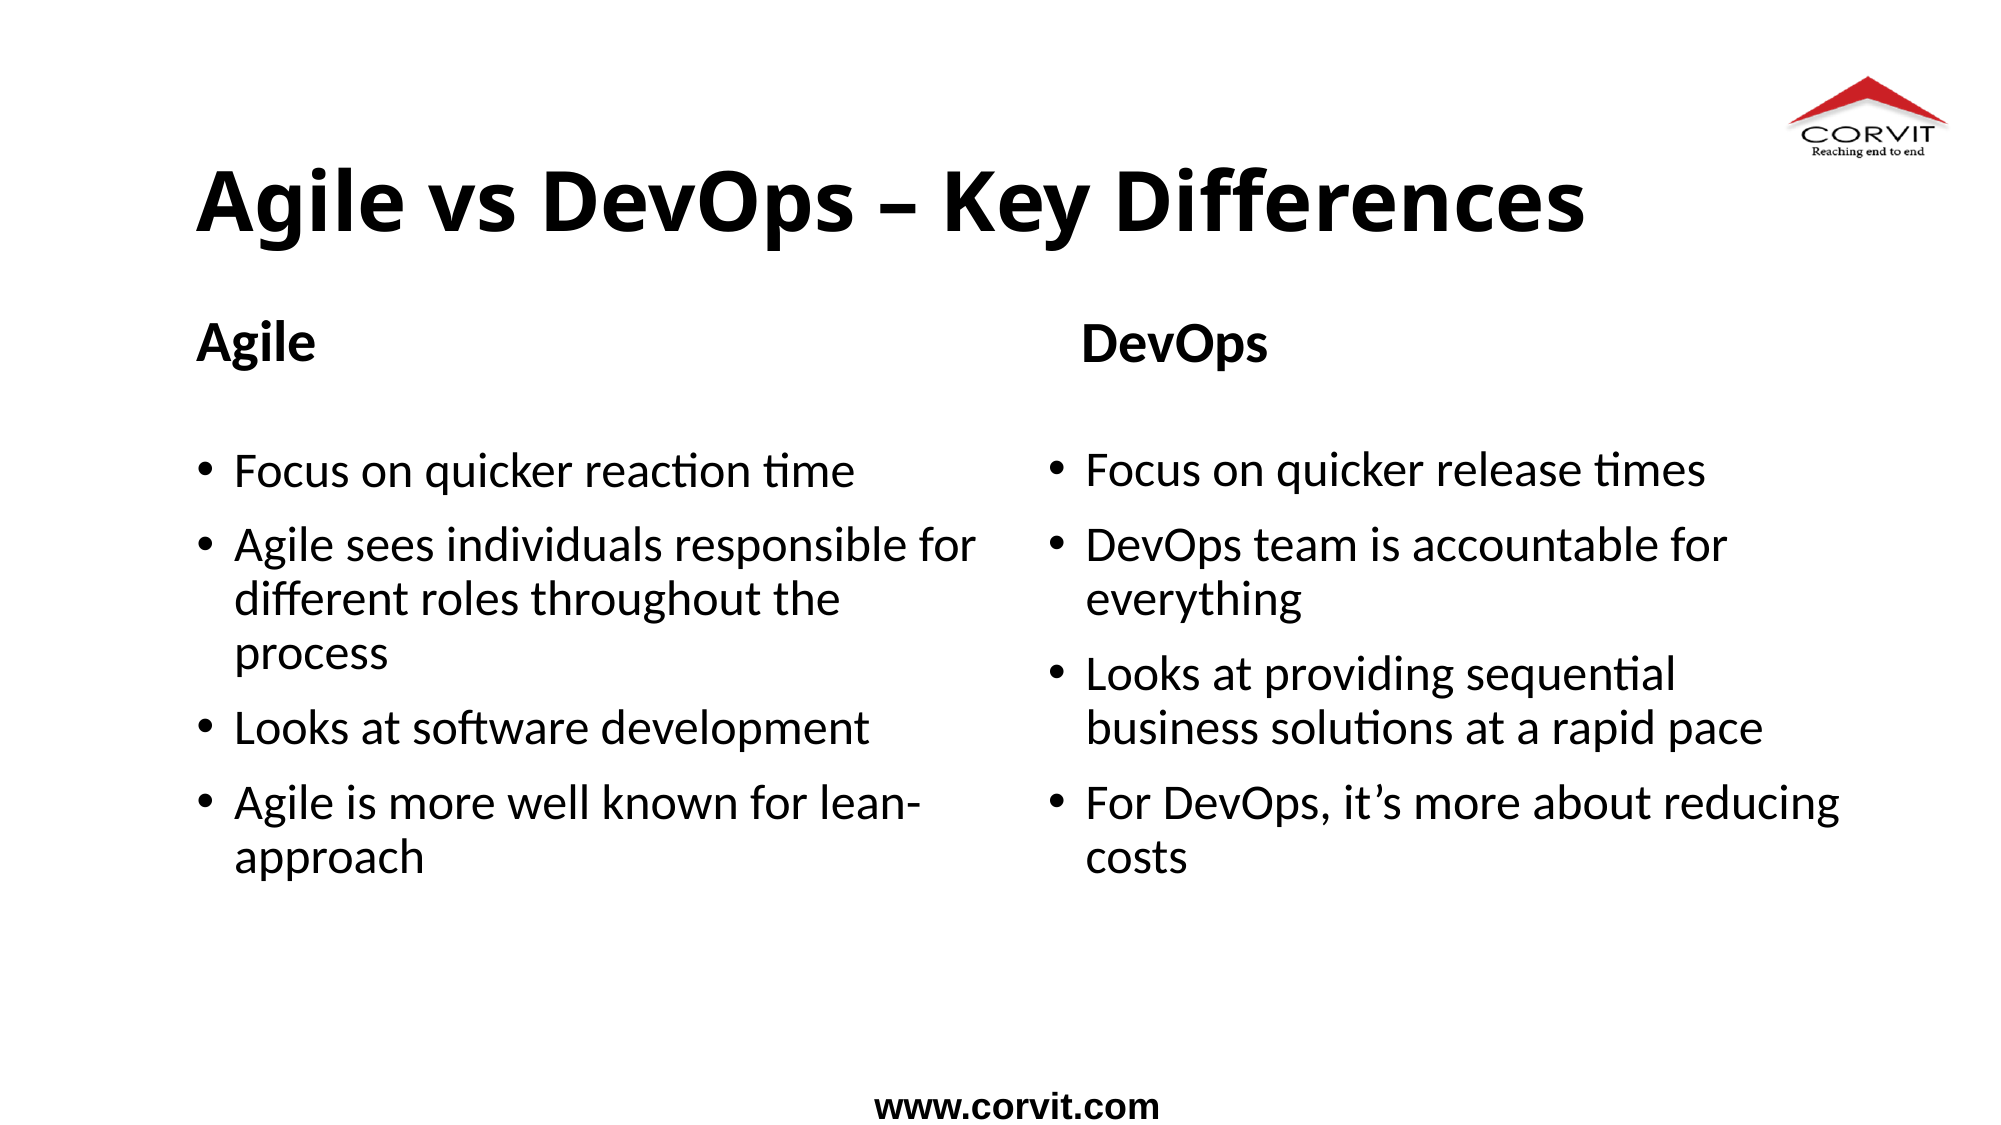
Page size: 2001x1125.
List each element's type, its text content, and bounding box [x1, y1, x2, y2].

list Agile [181, 246, 1028, 383]
list Focus on quicker reaction time Agile sees individuals responsible for different roles throughout the process Looks at software development Agile is more well known for lean-approach [181, 280, 998, 1074]
title Agile vs DevOps – Key Differences [181, 127, 1851, 281]
text_box www.corvit.com [34, 1074, 2000, 1125]
picture [1783, 73, 1951, 163]
list DevOps [1066, 247, 1917, 383]
list Focus on quicker release times DevOps team is accountable for everything Looks at providing sequential business solutions at a rapid pace For DevOps, it’s more about reducing costs [1033, 280, 1868, 1074]
